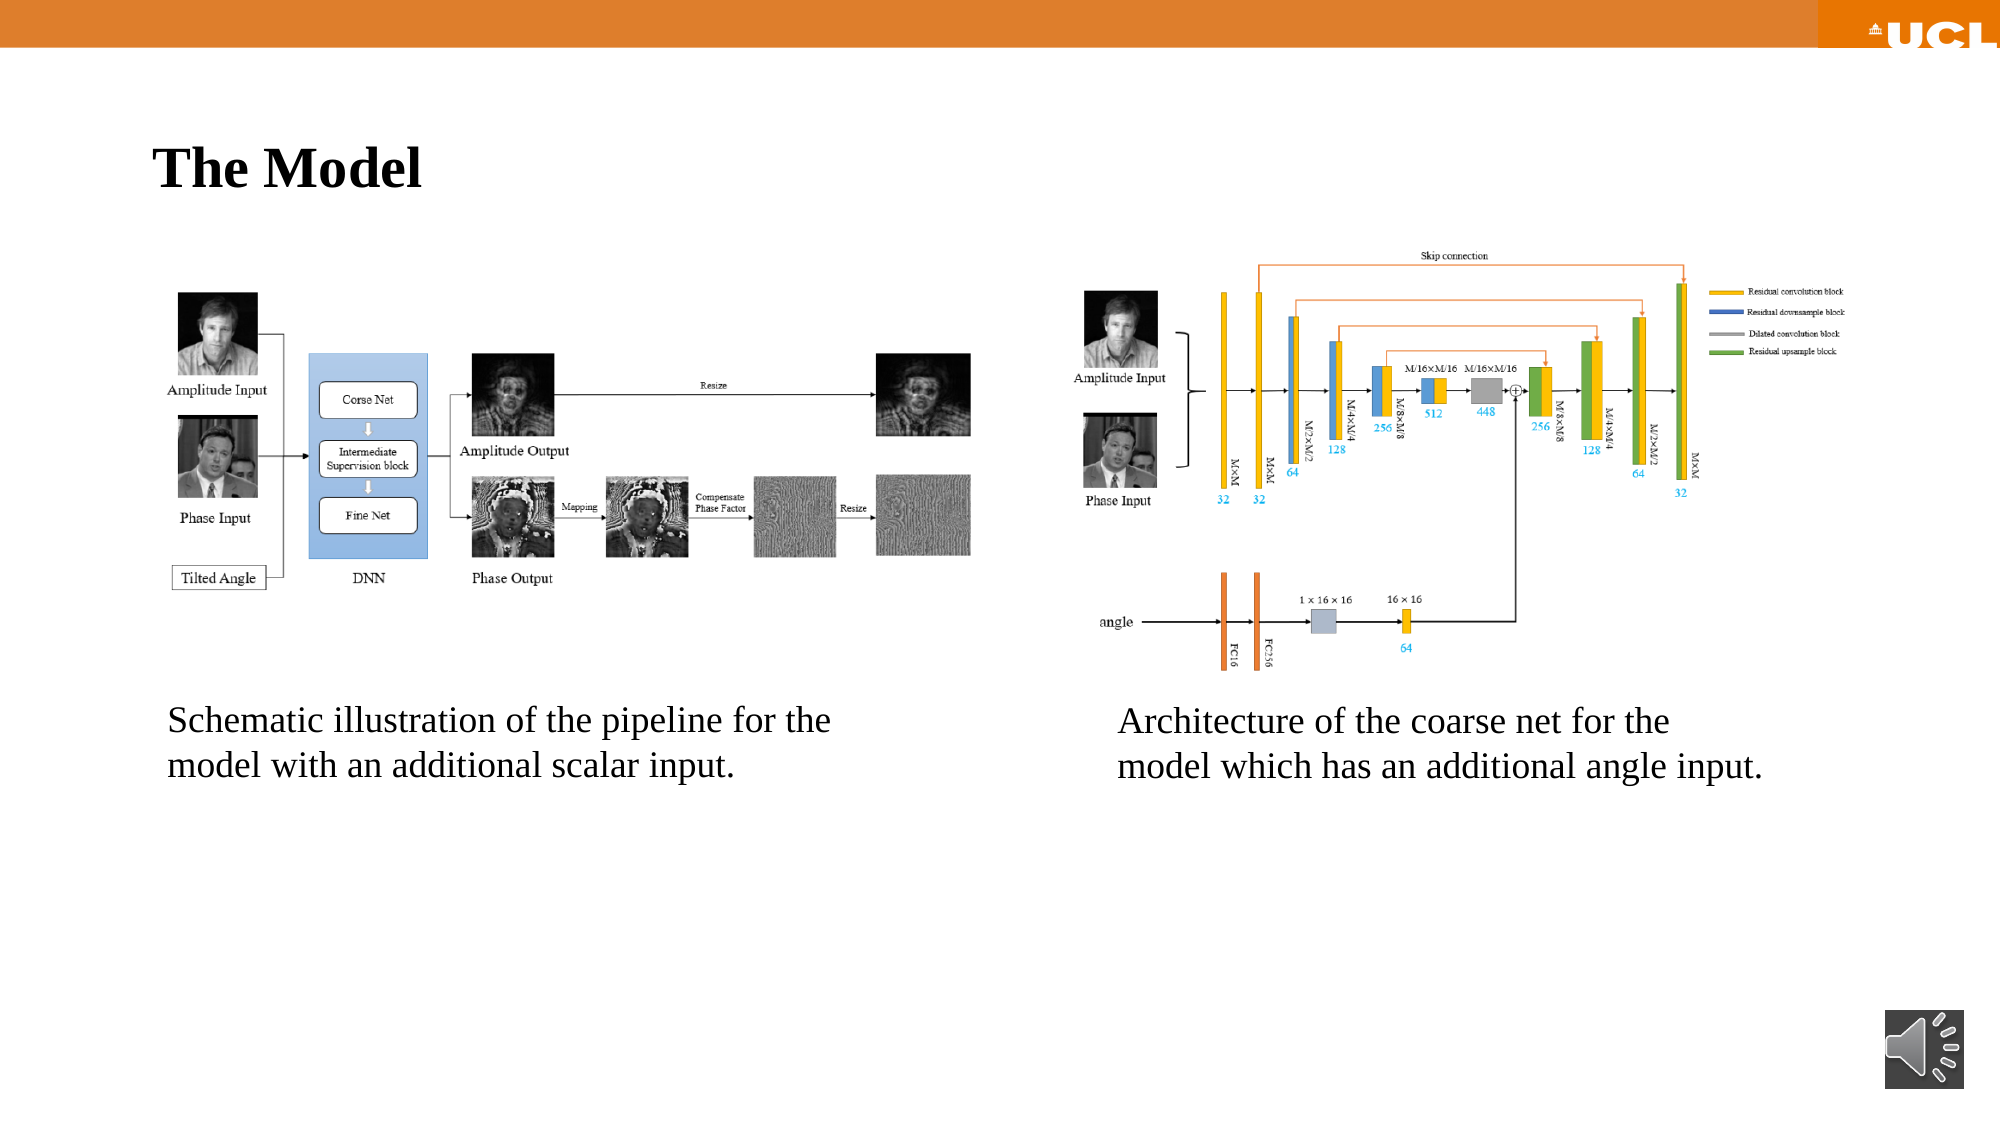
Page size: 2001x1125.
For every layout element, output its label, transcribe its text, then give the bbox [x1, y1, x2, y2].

picture [1818, 0, 2000, 48]
picture [1060, 229, 1863, 689]
text_box Schematic illustration of the pipeline for the model with an additional scalar input. [152, 687, 866, 793]
picture [1884, 1009, 1965, 1090]
text_box Architecture of the coarse net for the model which has an additional angle input. [1102, 689, 1789, 794]
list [137, 277, 1012, 614]
title The Model [137, 59, 1863, 278]
